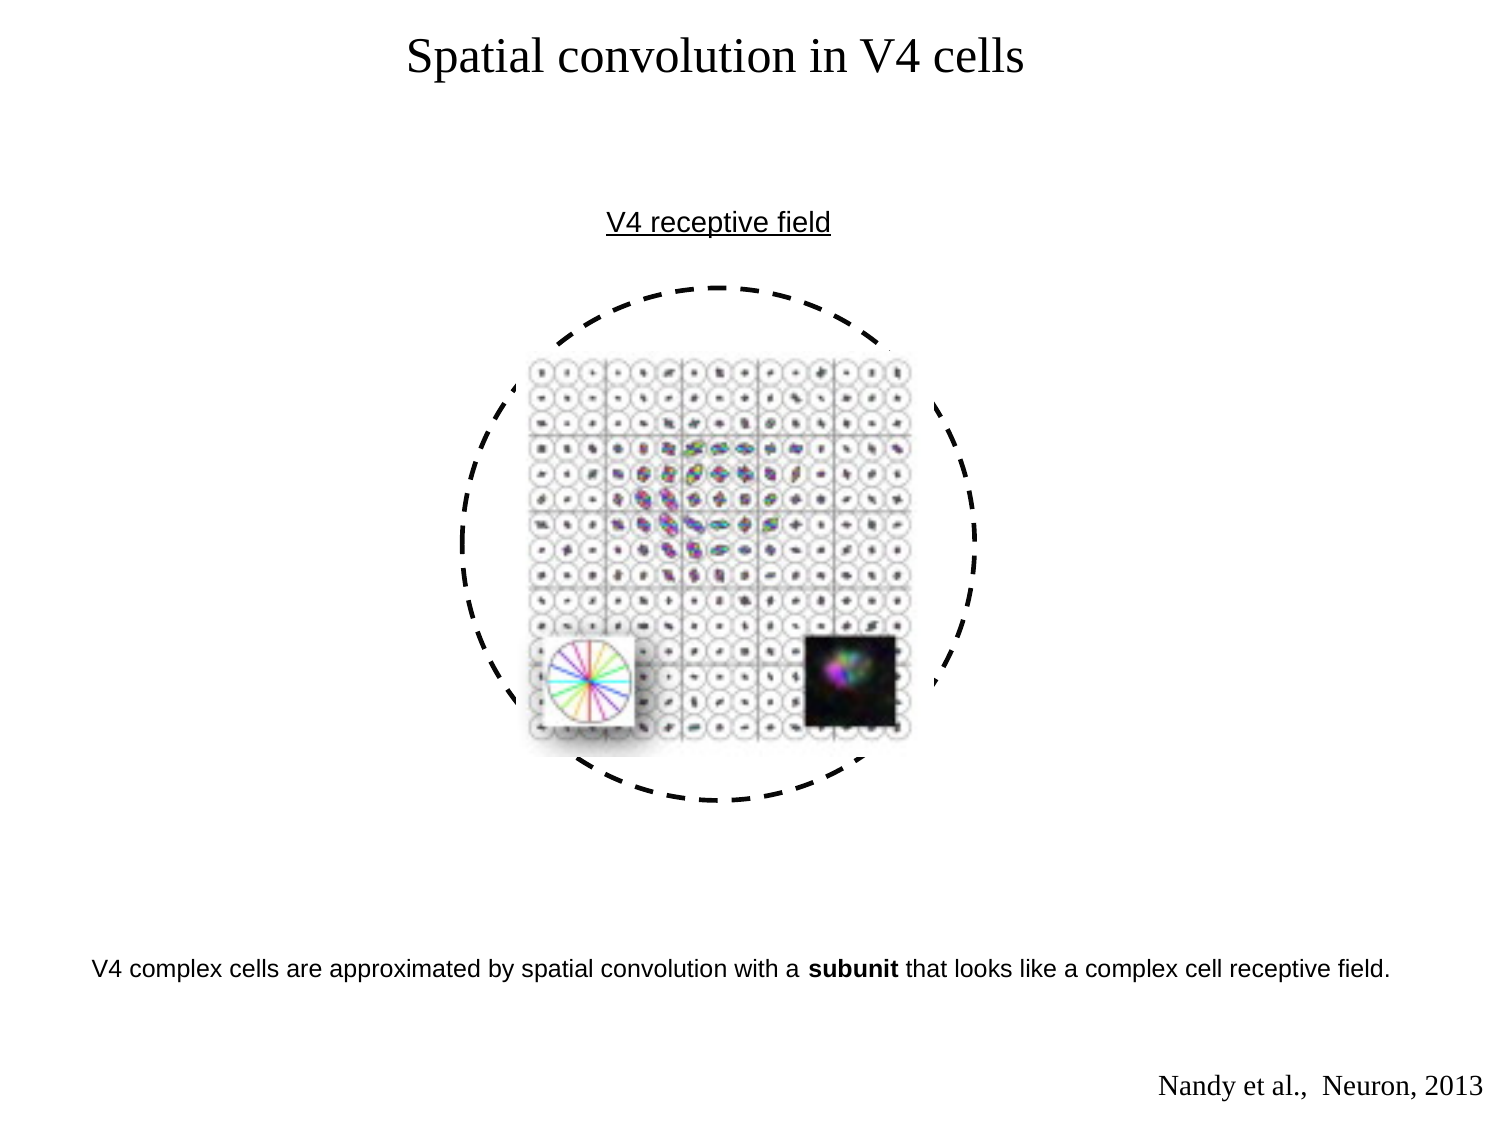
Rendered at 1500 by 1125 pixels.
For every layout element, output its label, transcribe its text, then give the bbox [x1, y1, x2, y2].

text_box V4 receptive field [591, 196, 853, 246]
picture [516, 351, 934, 758]
text_box Spatial convolution in V4 cells [391, 15, 1136, 91]
text_box [552, 287, 885, 349]
text_box Nandy et al., Neuron, 2013 [1143, 1059, 1499, 1109]
text_box [938, 412, 975, 677]
text_box [590, 766, 847, 801]
text_box V4 complex cells are approximated by spatial convolution with a subunit that looks like a complex cell receptive field. [76, 944, 1414, 990]
text_box [462, 393, 511, 695]
